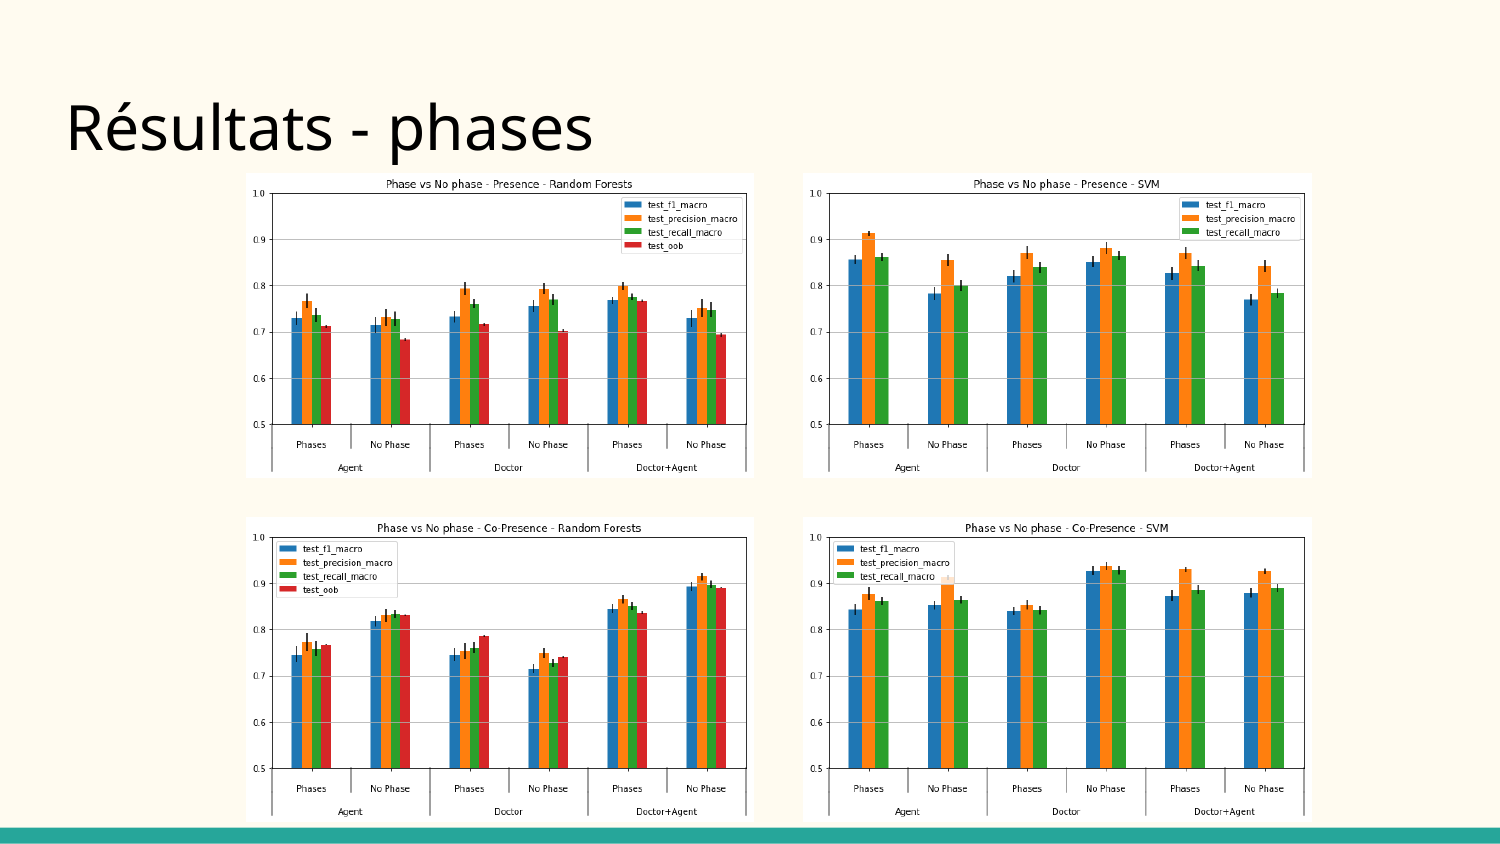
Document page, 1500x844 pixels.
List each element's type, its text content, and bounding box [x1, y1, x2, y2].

picture [803, 517, 1312, 822]
picture [246, 173, 754, 478]
picture [246, 517, 754, 822]
text_box Résultats - phases [51, 72, 1449, 174]
picture [803, 173, 1312, 478]
